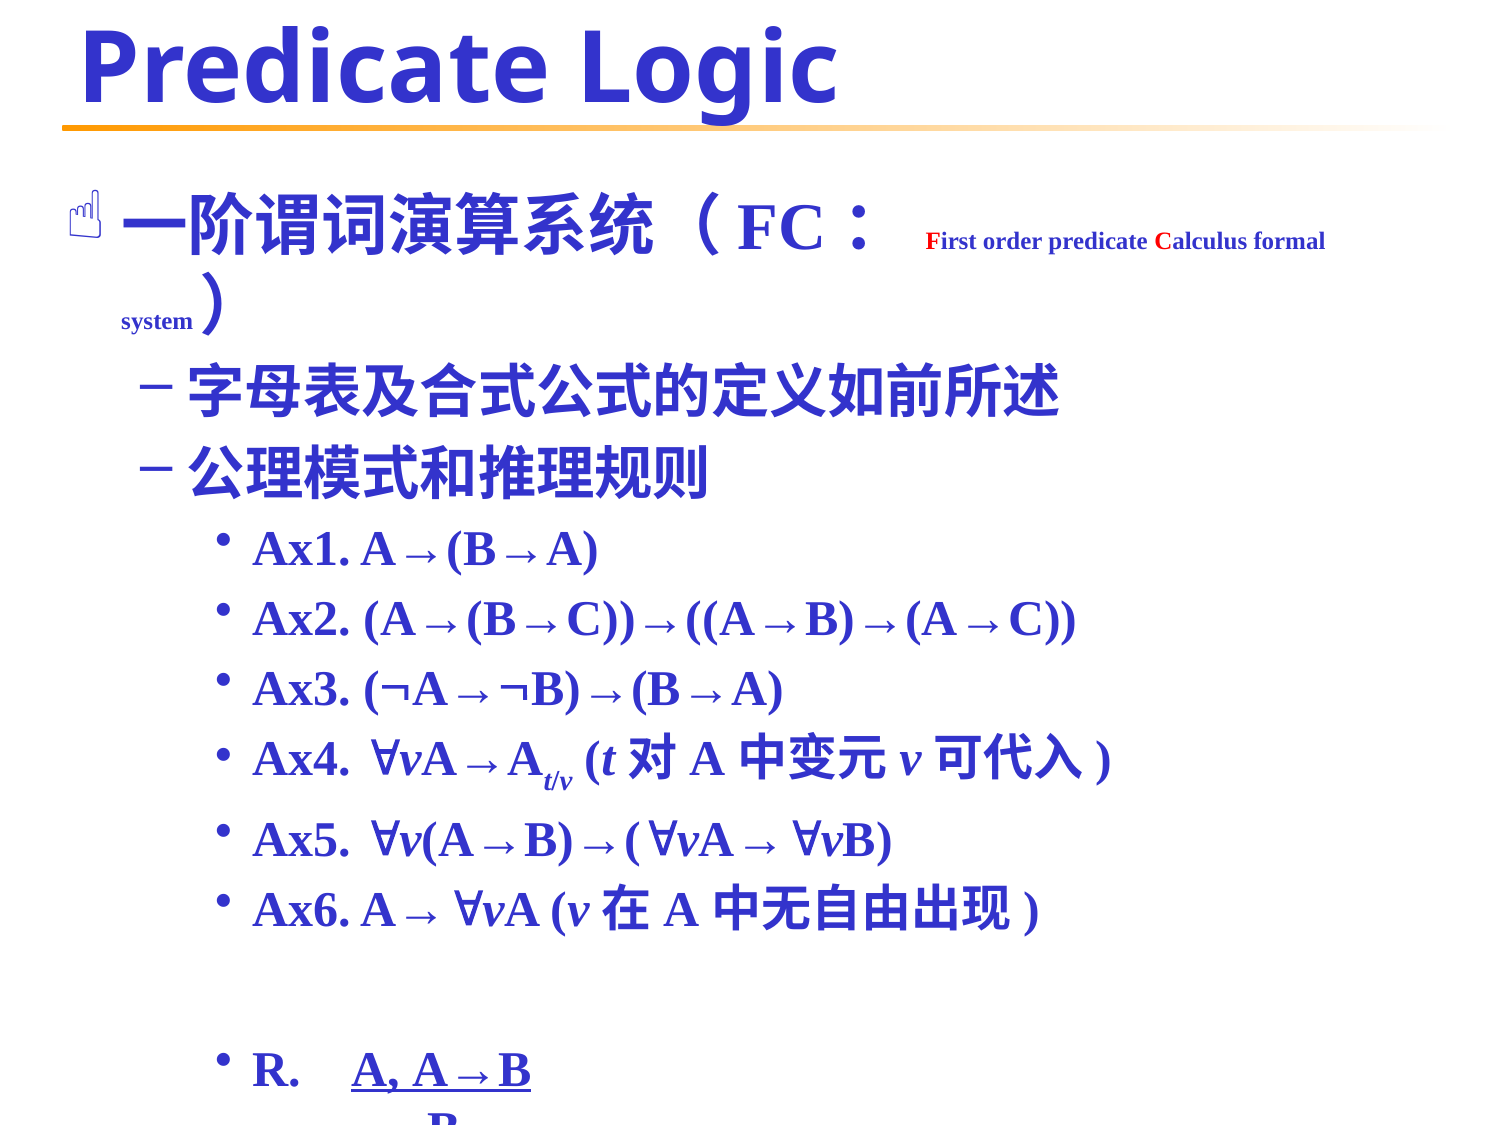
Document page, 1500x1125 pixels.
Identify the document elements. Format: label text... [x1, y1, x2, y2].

list 一阶谓词演算系统（FC：First order predicate Calculus formal system） 字母表及合式公式的定义如前所述 公理模式和推理规则 Ax1. A→(B→A) Ax2. (A→(B→C))→((A→B)→(A→C)) Ax3. (A→B)→(B→A) Ax4. vA→At/v (t对A中变元v可代入) Ax5. v(A→B)→(vA→vB) Ax6. A→vA (v在A中无自由出现) R. A, A→B B [50, 174, 1450, 1088]
title Predicate Logic [62, 0, 1500, 125]
